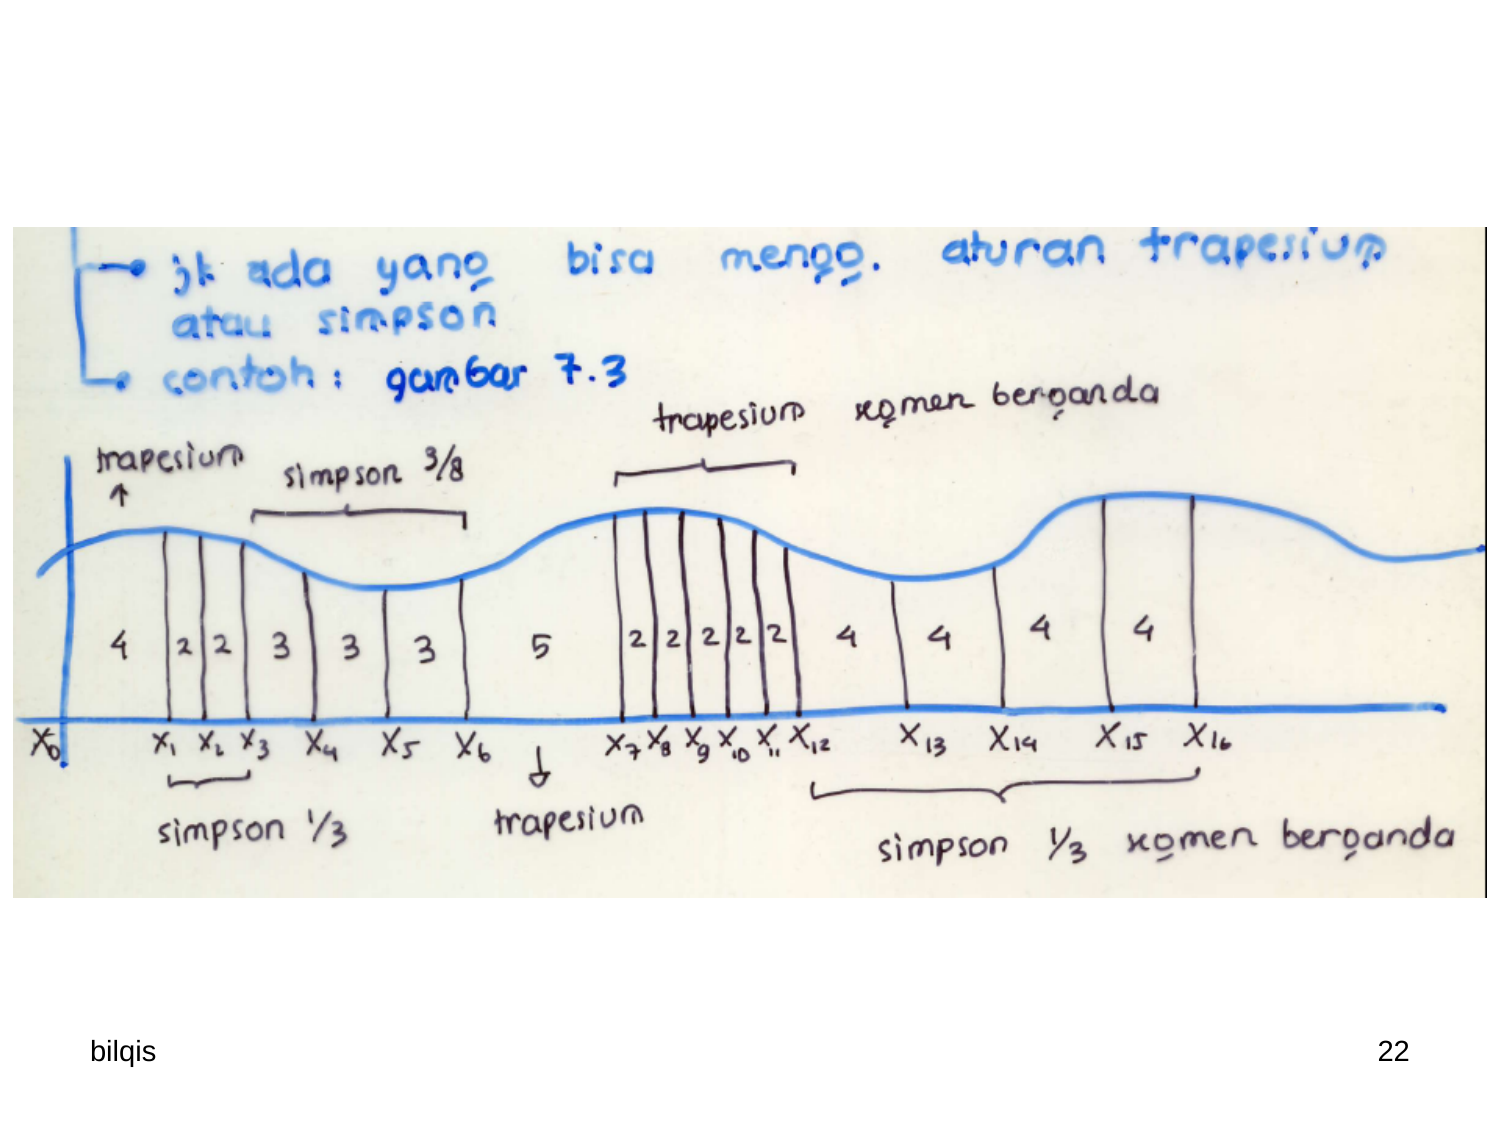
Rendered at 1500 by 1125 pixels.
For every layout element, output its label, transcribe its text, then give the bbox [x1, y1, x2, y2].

slide_number bilqis [74, 1024, 426, 1103]
slide_number 22 [1074, 1024, 1426, 1103]
picture [12, 227, 1487, 898]
